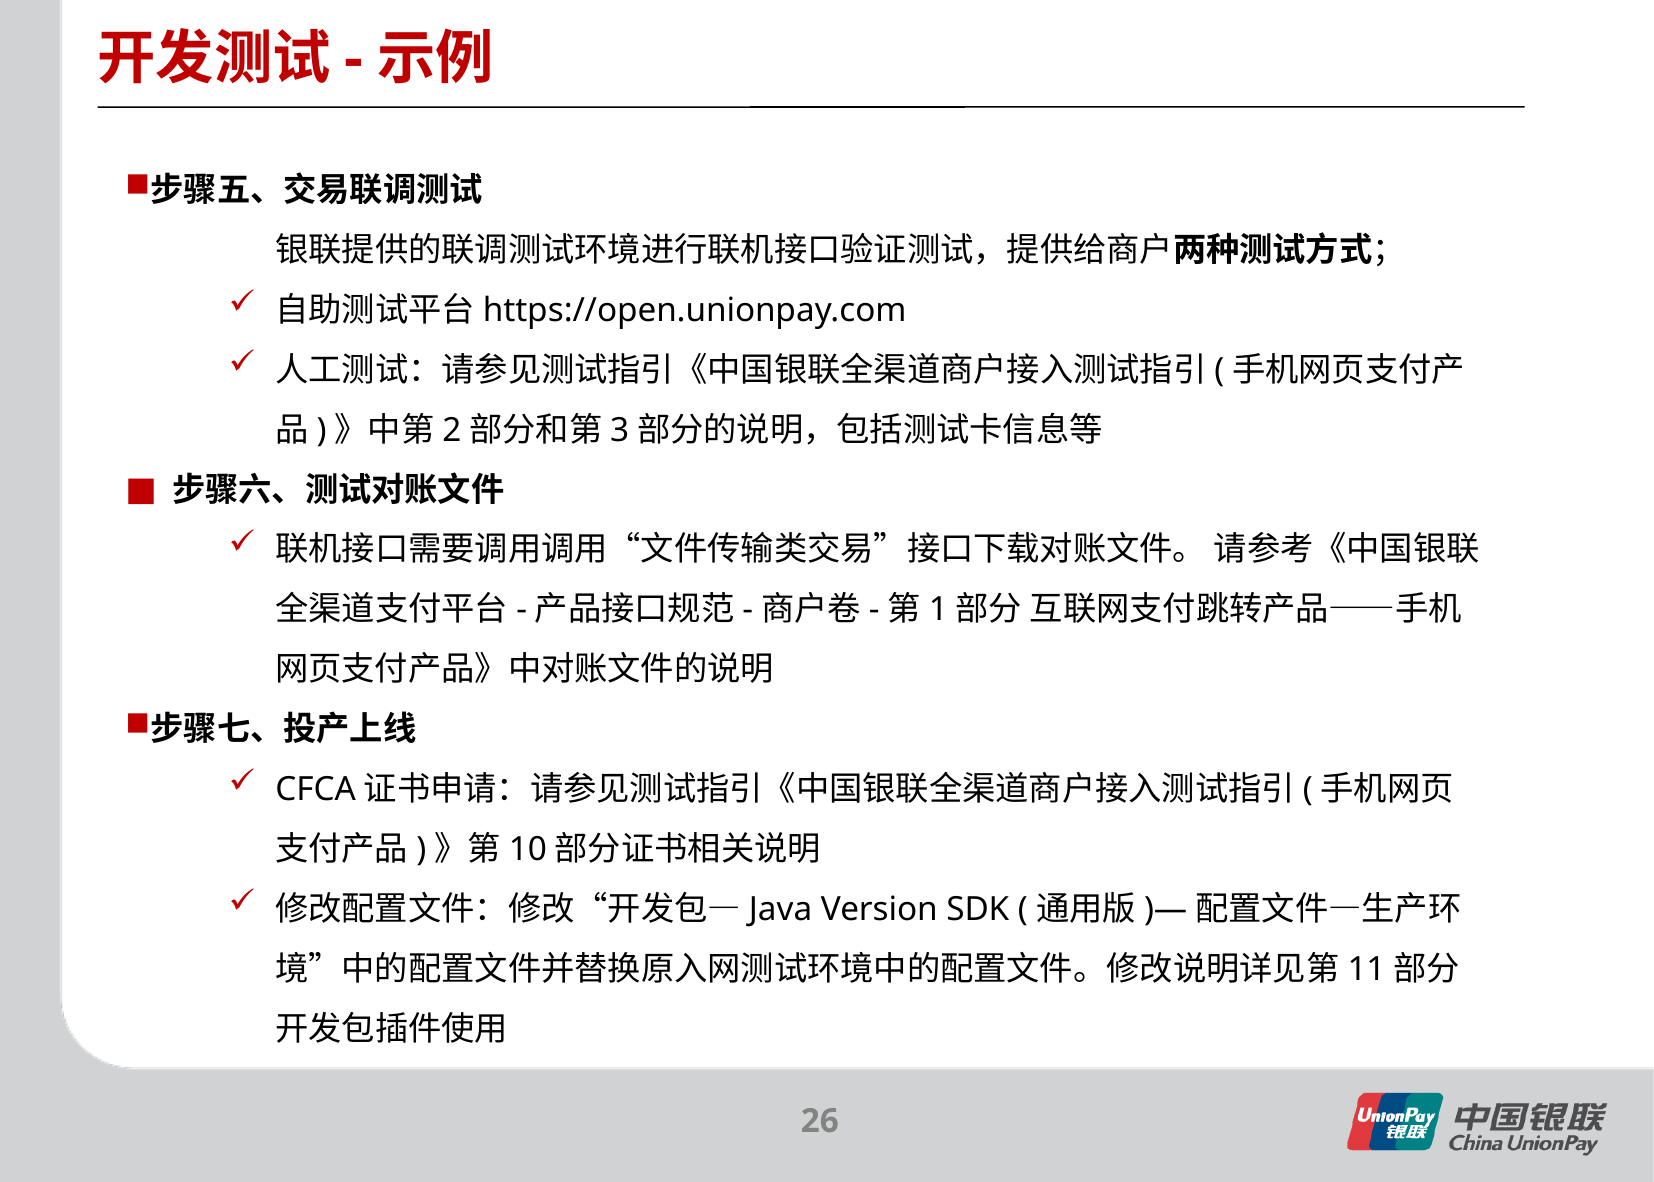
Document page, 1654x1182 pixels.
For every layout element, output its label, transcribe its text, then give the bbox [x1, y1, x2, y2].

text_box 开发测试-示例 [82, 0, 1571, 110]
text_box 步骤五、交易联调测试 银联提供的联调测试环境进行联机接口验证测试，提供给商户两种测试方式； 自助测试平台https://open.unionpay.com 人工测试：请参见测试指引《中国银联全渠道商户接入测试指引(手机网页支付产品)》中第2部分和第3部分的说明，包括测试卡信息等 步骤六、测试对账文件 联机接口需要调用调用“文件传输类交易”接口下载对账文件。 请参考《中国银联全渠道支付平台-产品接口规范-商户卷-第1部分 互联网支付跳转产品——手机网页支付产品》中对账文件的说明 步骤七、投产上线 CFCA证书申请：请参见测试指引《中国银联全渠道商户接入测试指引(手机网页支付产品)》第10部分证书相关说明 修改配置文件：修改“开发包—Java Version SDK (通用版)—配置文件—生产环境”中的配置文件并替换原入网测试环境中的配置文件。修改说明详见第11部分开发包插件使用 [108, 139, 1502, 1182]
picture [19, 0, 1654, 1182]
